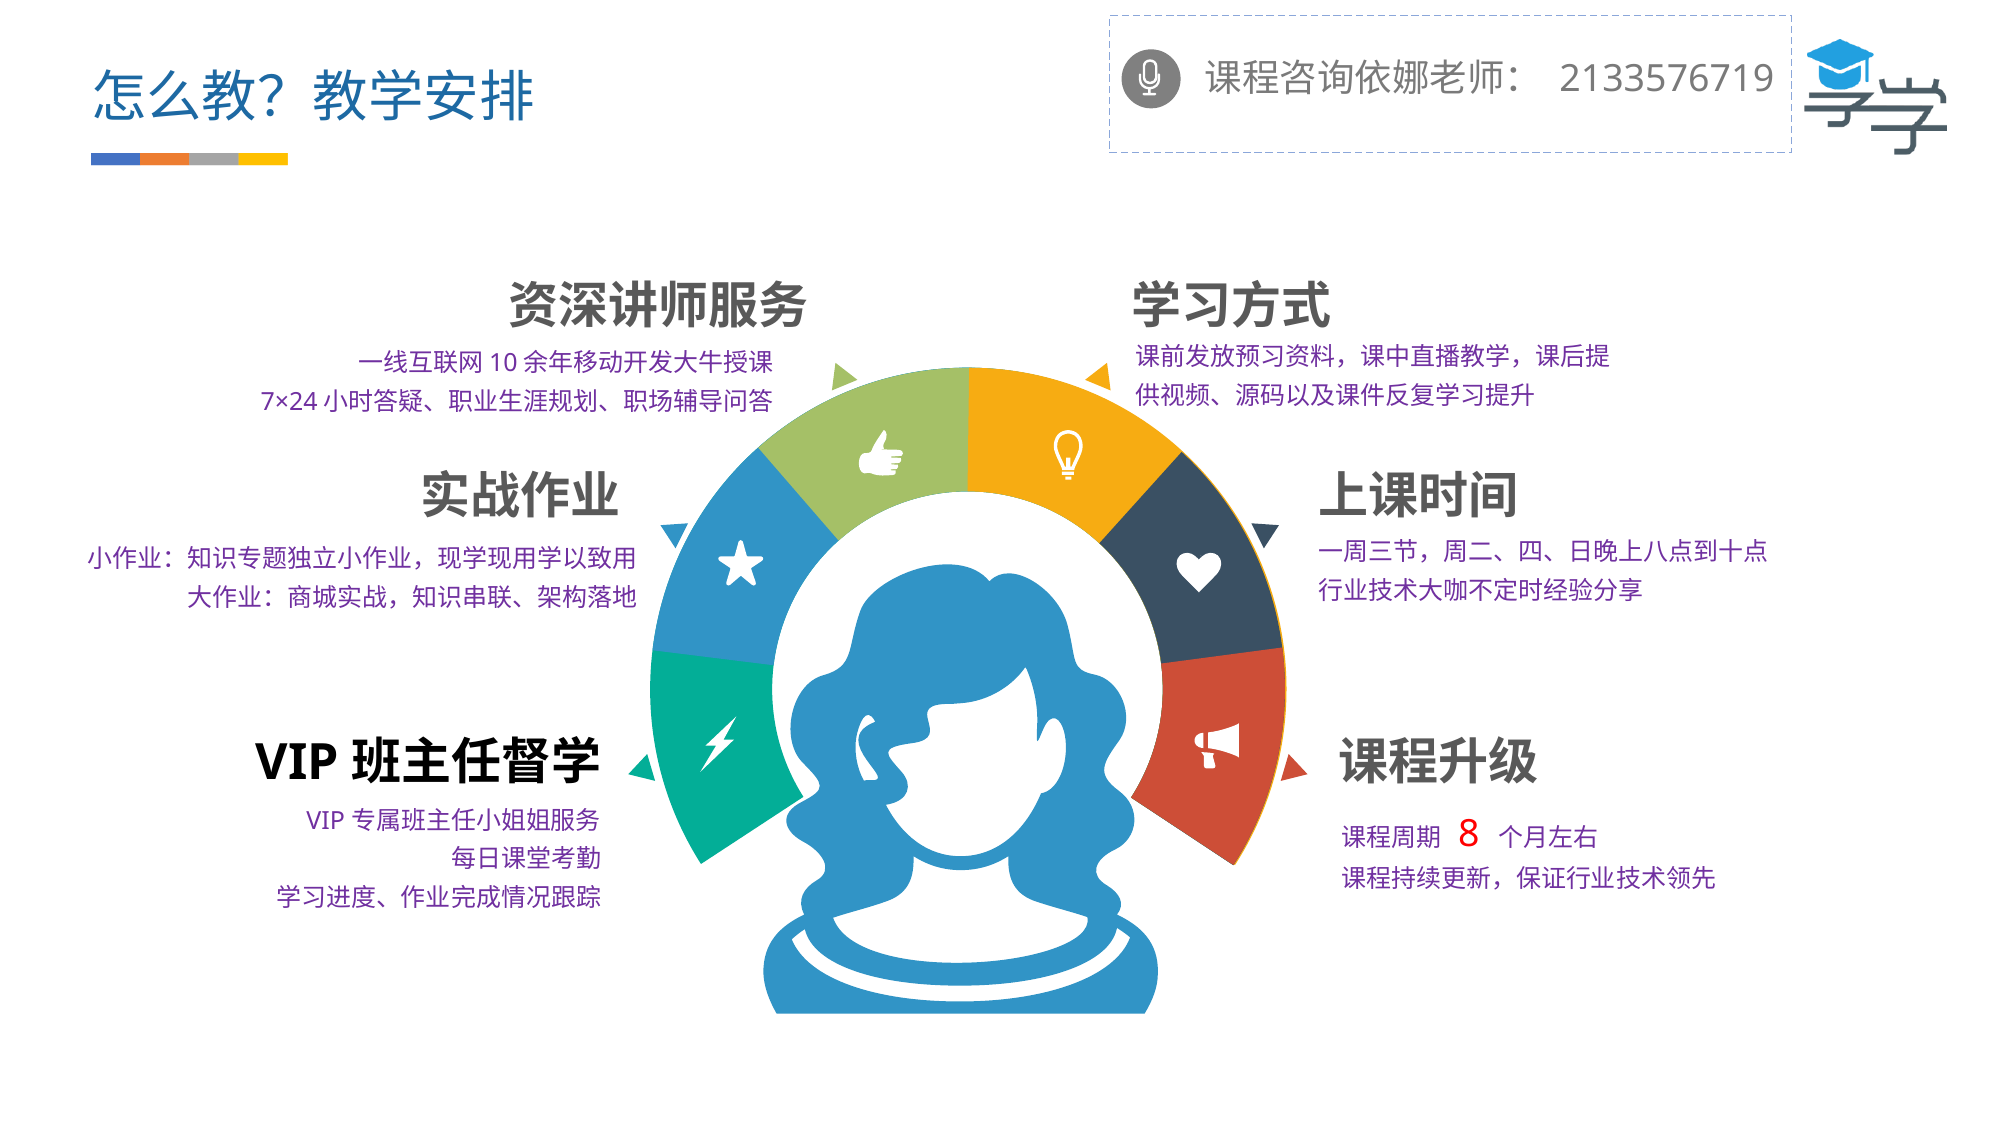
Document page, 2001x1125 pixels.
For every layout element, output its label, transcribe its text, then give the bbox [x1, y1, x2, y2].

text_box VIP班主任督学 [238, 729, 609, 787]
text_box 一周三节，周二、四、日晚上八点到十点 行业技术大咖不定时经验分享 [1311, 518, 1792, 612]
text_box 课前发放预习资料，课中直播教学，课后提供视频、源码以及课件反复学习提升 [1127, 324, 1634, 417]
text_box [627, 361, 1308, 866]
text_box 课程升级 [1330, 729, 1677, 799]
text_box 实战作业 [189, 463, 627, 525]
text_box 学习方式 [1123, 273, 1469, 343]
text_box 资深讲师服务 [470, 273, 816, 343]
text_box 小作业：知识专题独立小作业，现学现用学以致用大作业：商城实战，知识串联、架构落地 [66, 525, 627, 619]
text_box 课程周期 8 个月左右 课程持续更新，保证行业技术领先 [1333, 787, 1764, 900]
picture [1799, 20, 1952, 173]
text_box 怎么教？教学安排 [91, 60, 699, 128]
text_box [1109, 15, 1792, 153]
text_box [1121, 46, 1792, 109]
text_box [90, 152, 288, 166]
text_box [763, 866, 1158, 1014]
text_box 一线互联网10余年移动开发大牛授课 7×24小时答疑、职业生涯规划、职场辅导问答 [202, 330, 782, 424]
text_box 上课时间 [1311, 463, 1657, 518]
text_box VIP专属班主任小姐姐服务 每日课堂考勤 学习进度、作业完成情况跟踪 [202, 787, 609, 920]
